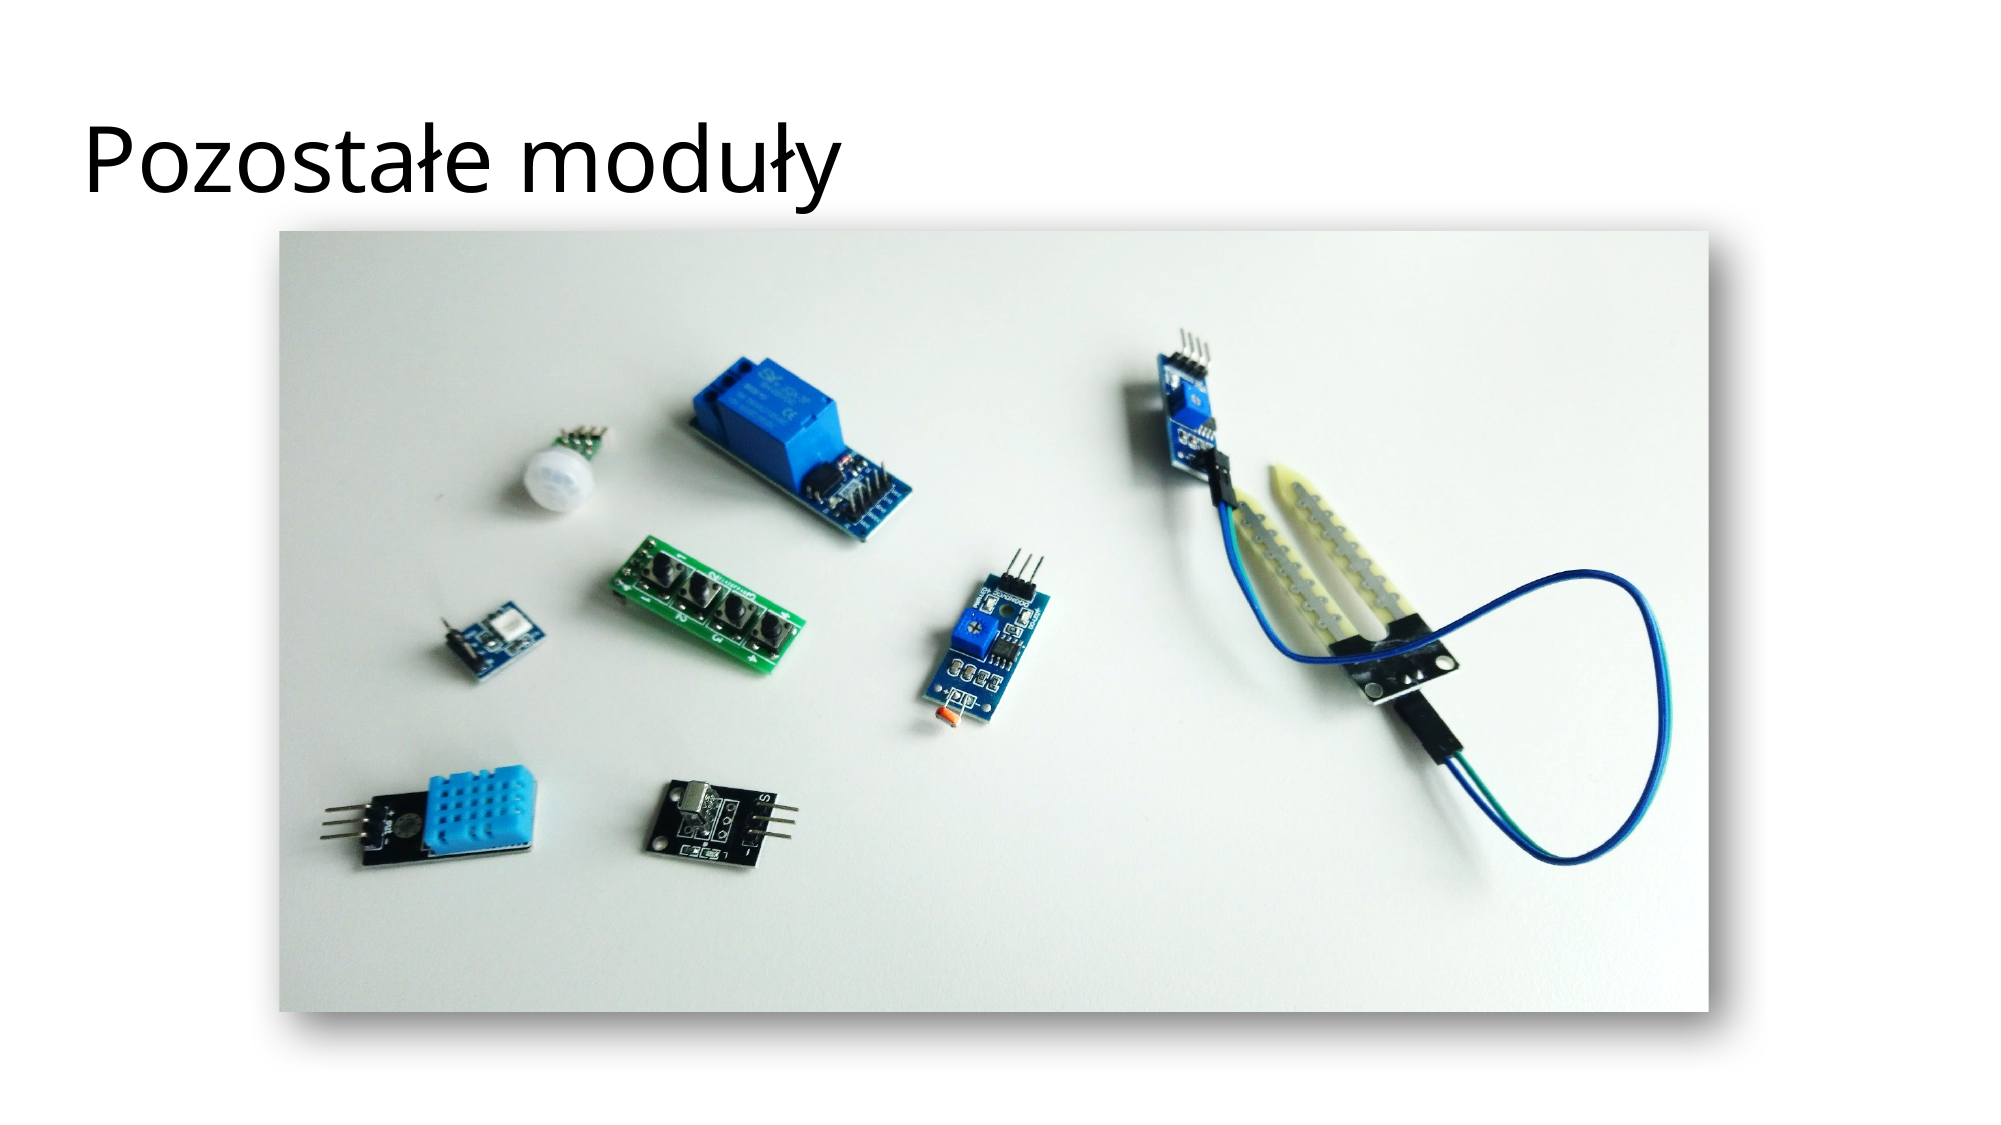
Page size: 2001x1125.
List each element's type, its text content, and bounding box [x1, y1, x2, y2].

picture [279, 231, 1709, 1012]
title Pozostałe moduły [66, 54, 1792, 272]
